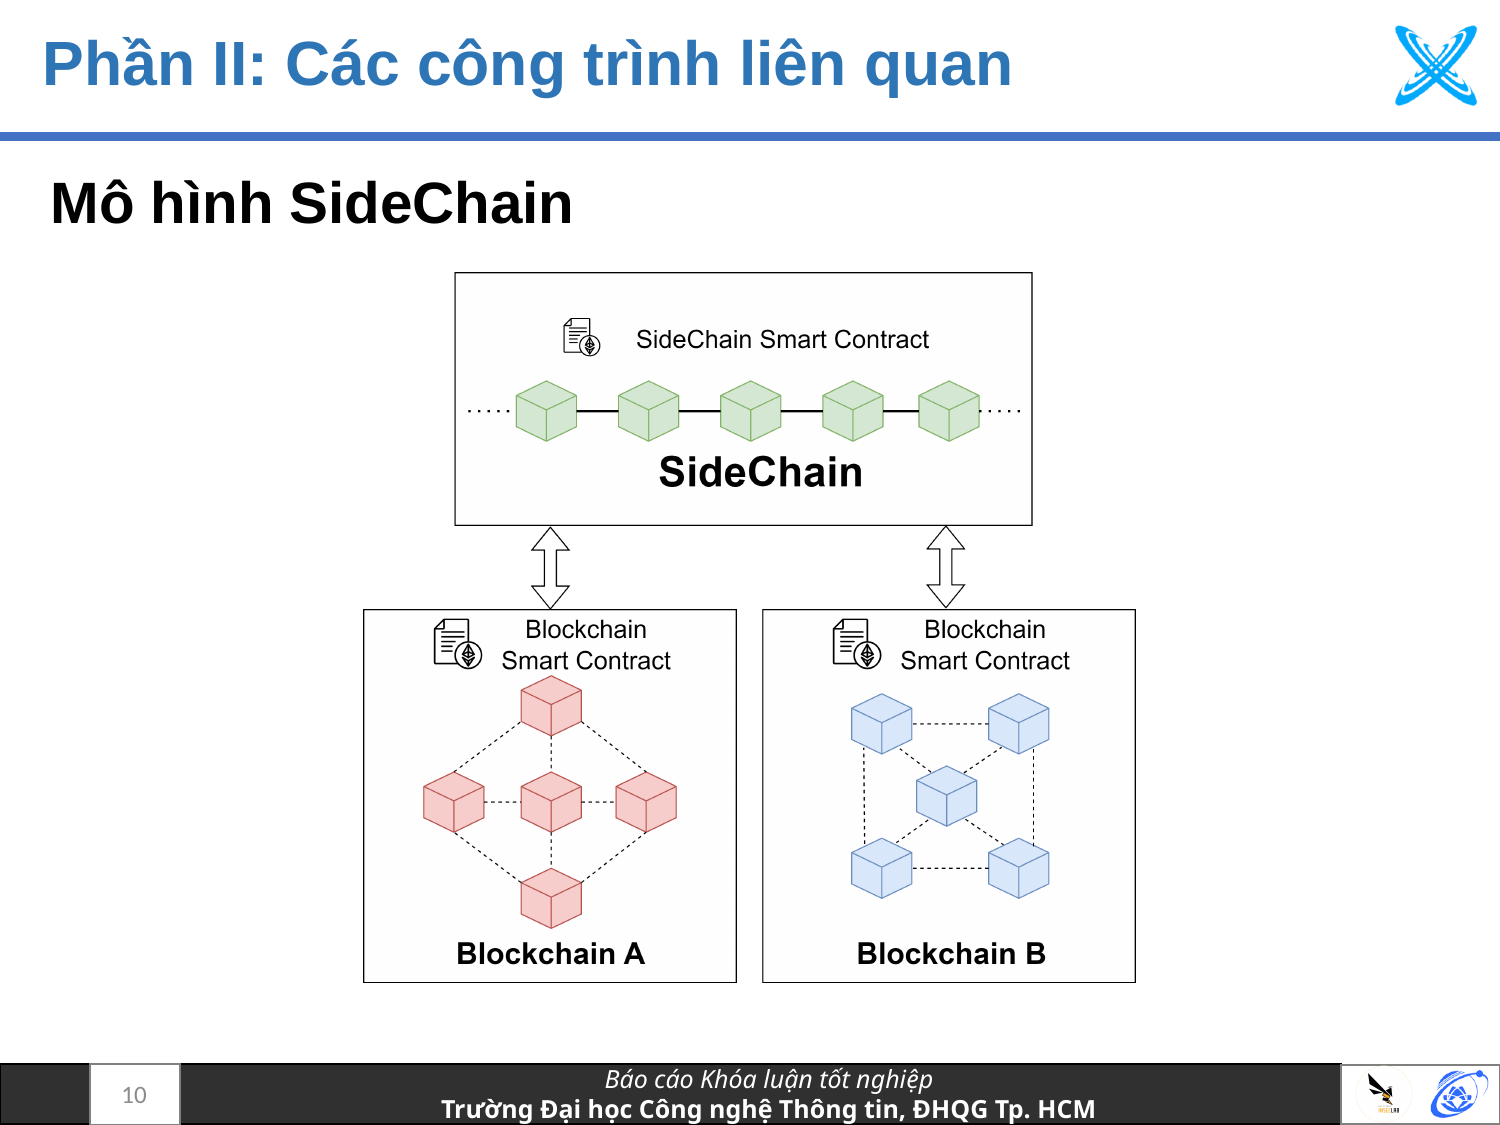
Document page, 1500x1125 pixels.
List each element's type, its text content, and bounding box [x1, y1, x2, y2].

picture [1426, 1053, 1495, 1125]
slide_number 10 [95, 1063, 162, 1124]
picture [363, 272, 1137, 983]
picture [1352, 1062, 1416, 1125]
picture [1377, 5, 1493, 125]
list Mô hình SideChain [35, 165, 1446, 1034]
title Phần II: Các công trình liên quan [27, 23, 1376, 108]
